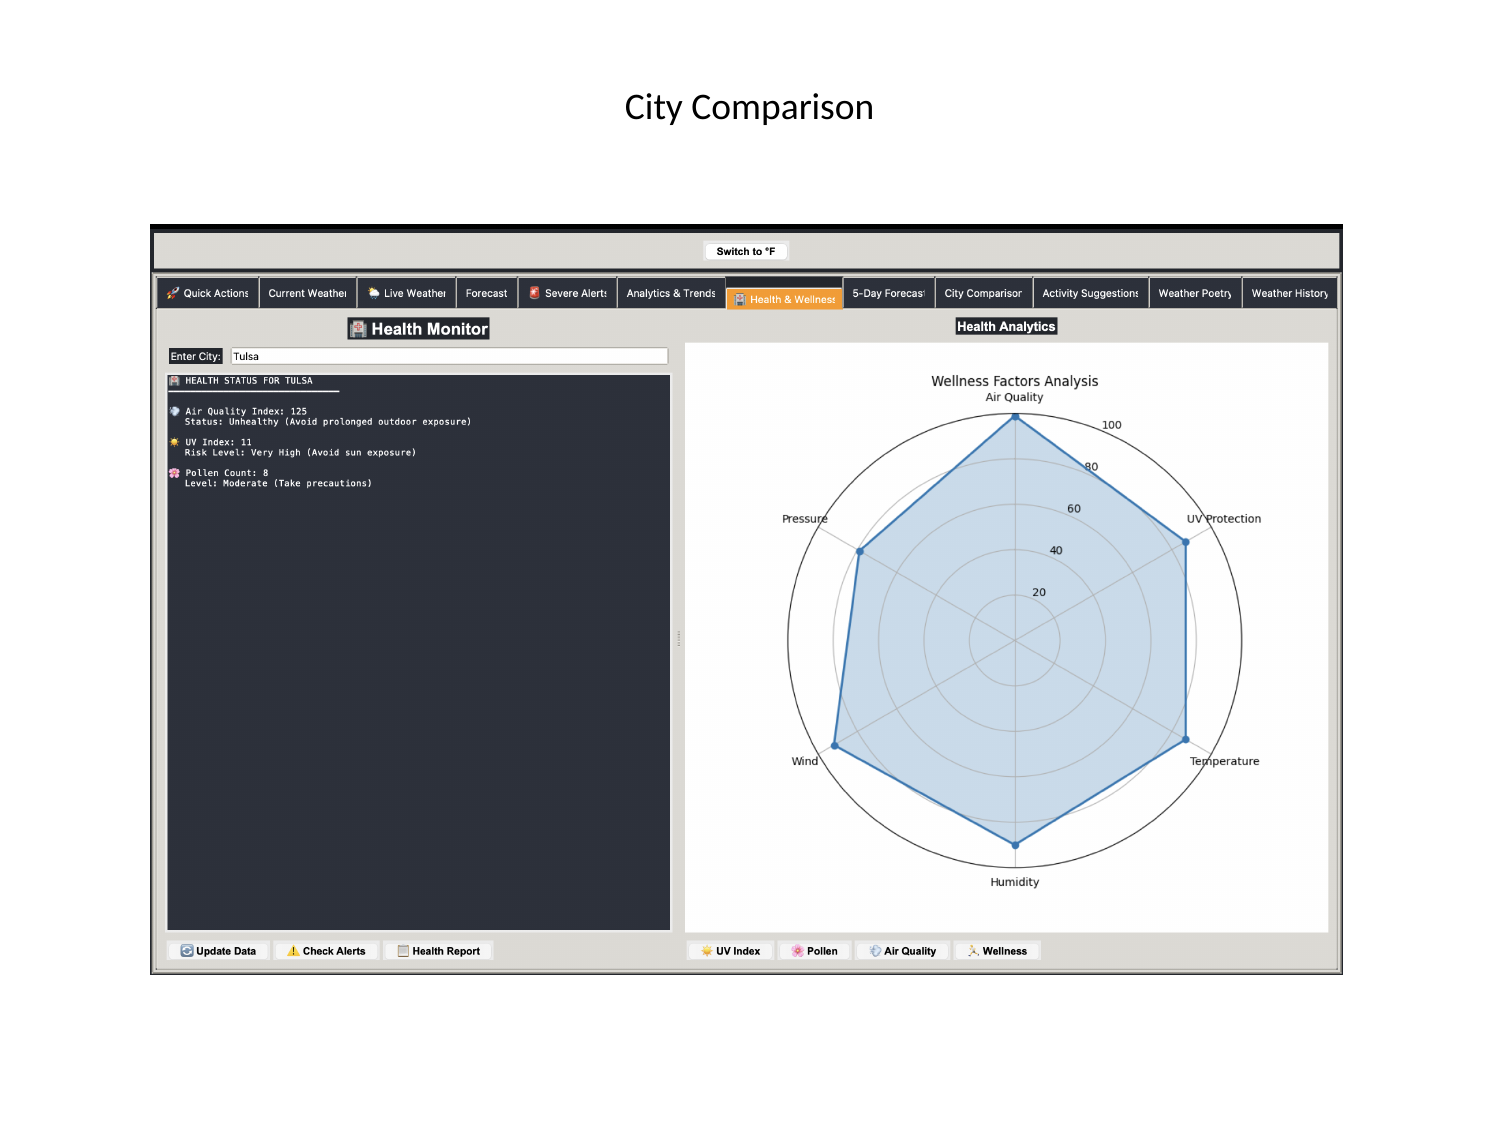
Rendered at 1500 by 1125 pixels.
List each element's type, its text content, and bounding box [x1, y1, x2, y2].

text_box City Comparison [610, 74, 890, 135]
picture [149, 224, 1343, 976]
